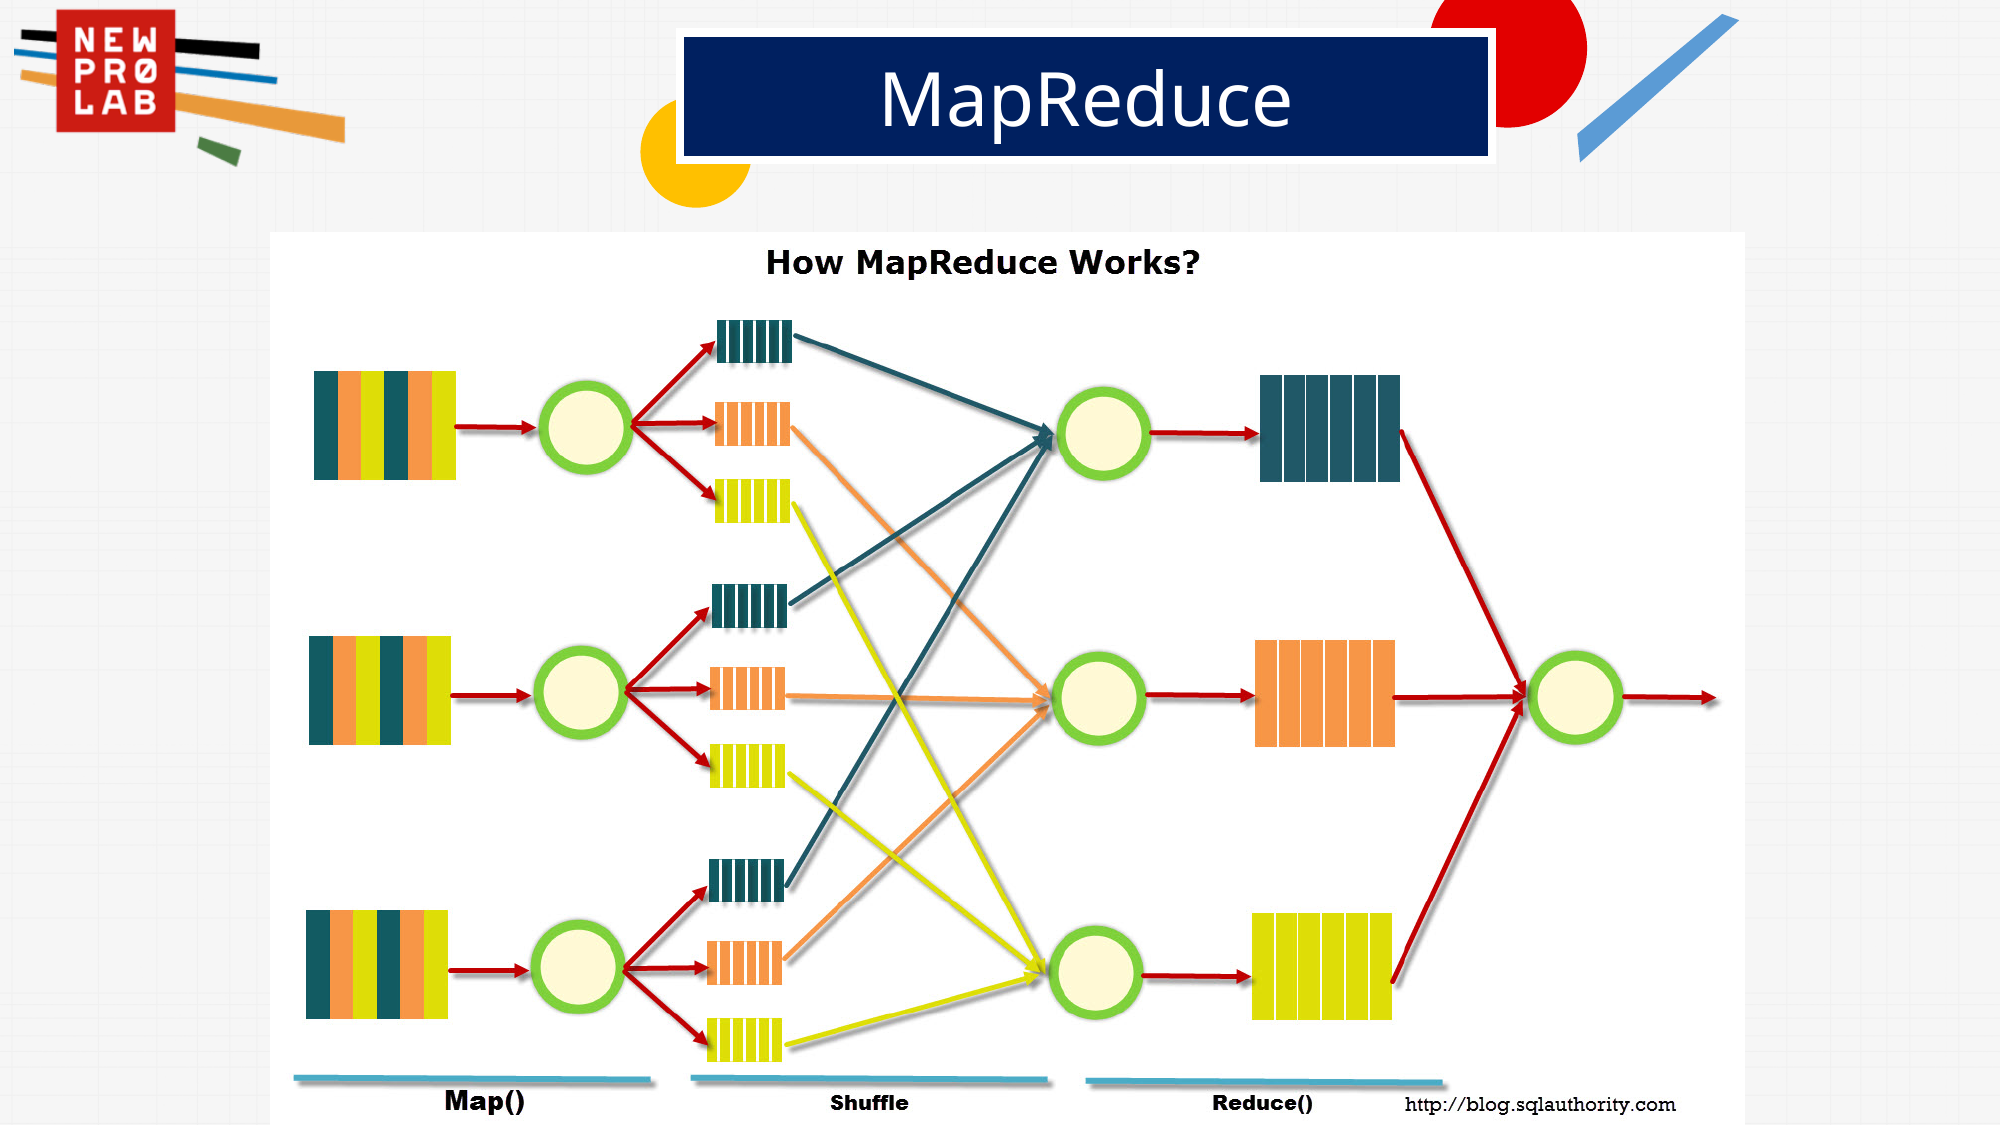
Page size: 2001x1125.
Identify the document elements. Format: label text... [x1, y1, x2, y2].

text_box [1429, 0, 1589, 129]
text_box [639, 97, 753, 209]
text_box [1576, 12, 1742, 165]
text_box MapReduce [679, 31, 1493, 161]
picture [270, 232, 1745, 1125]
picture [14, 0, 357, 179]
